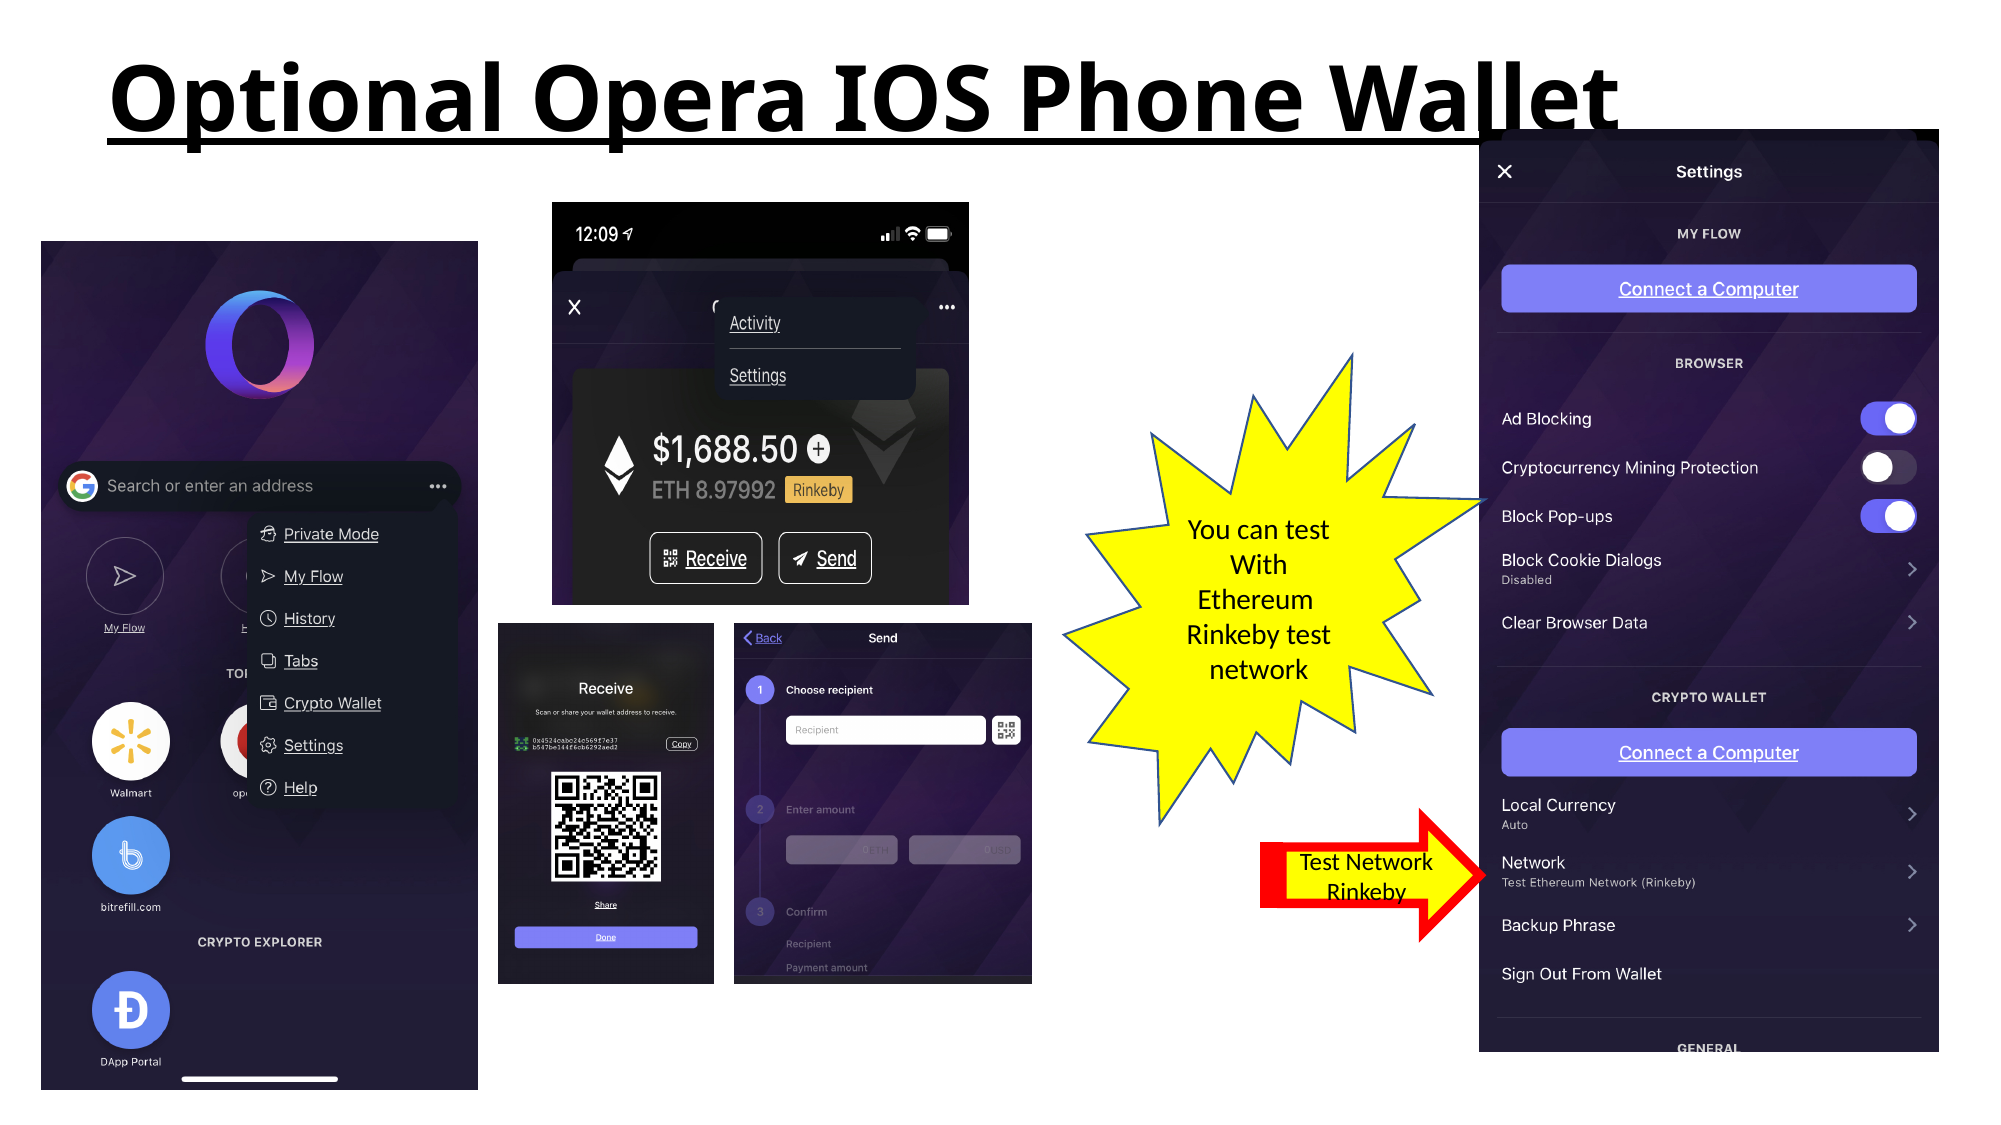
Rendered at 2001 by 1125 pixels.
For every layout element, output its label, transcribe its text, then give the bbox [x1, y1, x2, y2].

picture [552, 202, 969, 605]
picture [498, 623, 714, 984]
picture [41, 241, 478, 1090]
picture [1479, 129, 1939, 1052]
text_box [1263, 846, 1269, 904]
text_box Test Network Rinkeby [1270, 846, 1279, 904]
text_box You can test With Ethereum Rinkeby test network [1061, 351, 1479, 828]
title Optional Opera IOS Phone Wallet [41, 24, 1713, 179]
text_box Test Network Rinkeby [1280, 816, 1479, 934]
picture [734, 623, 1032, 984]
